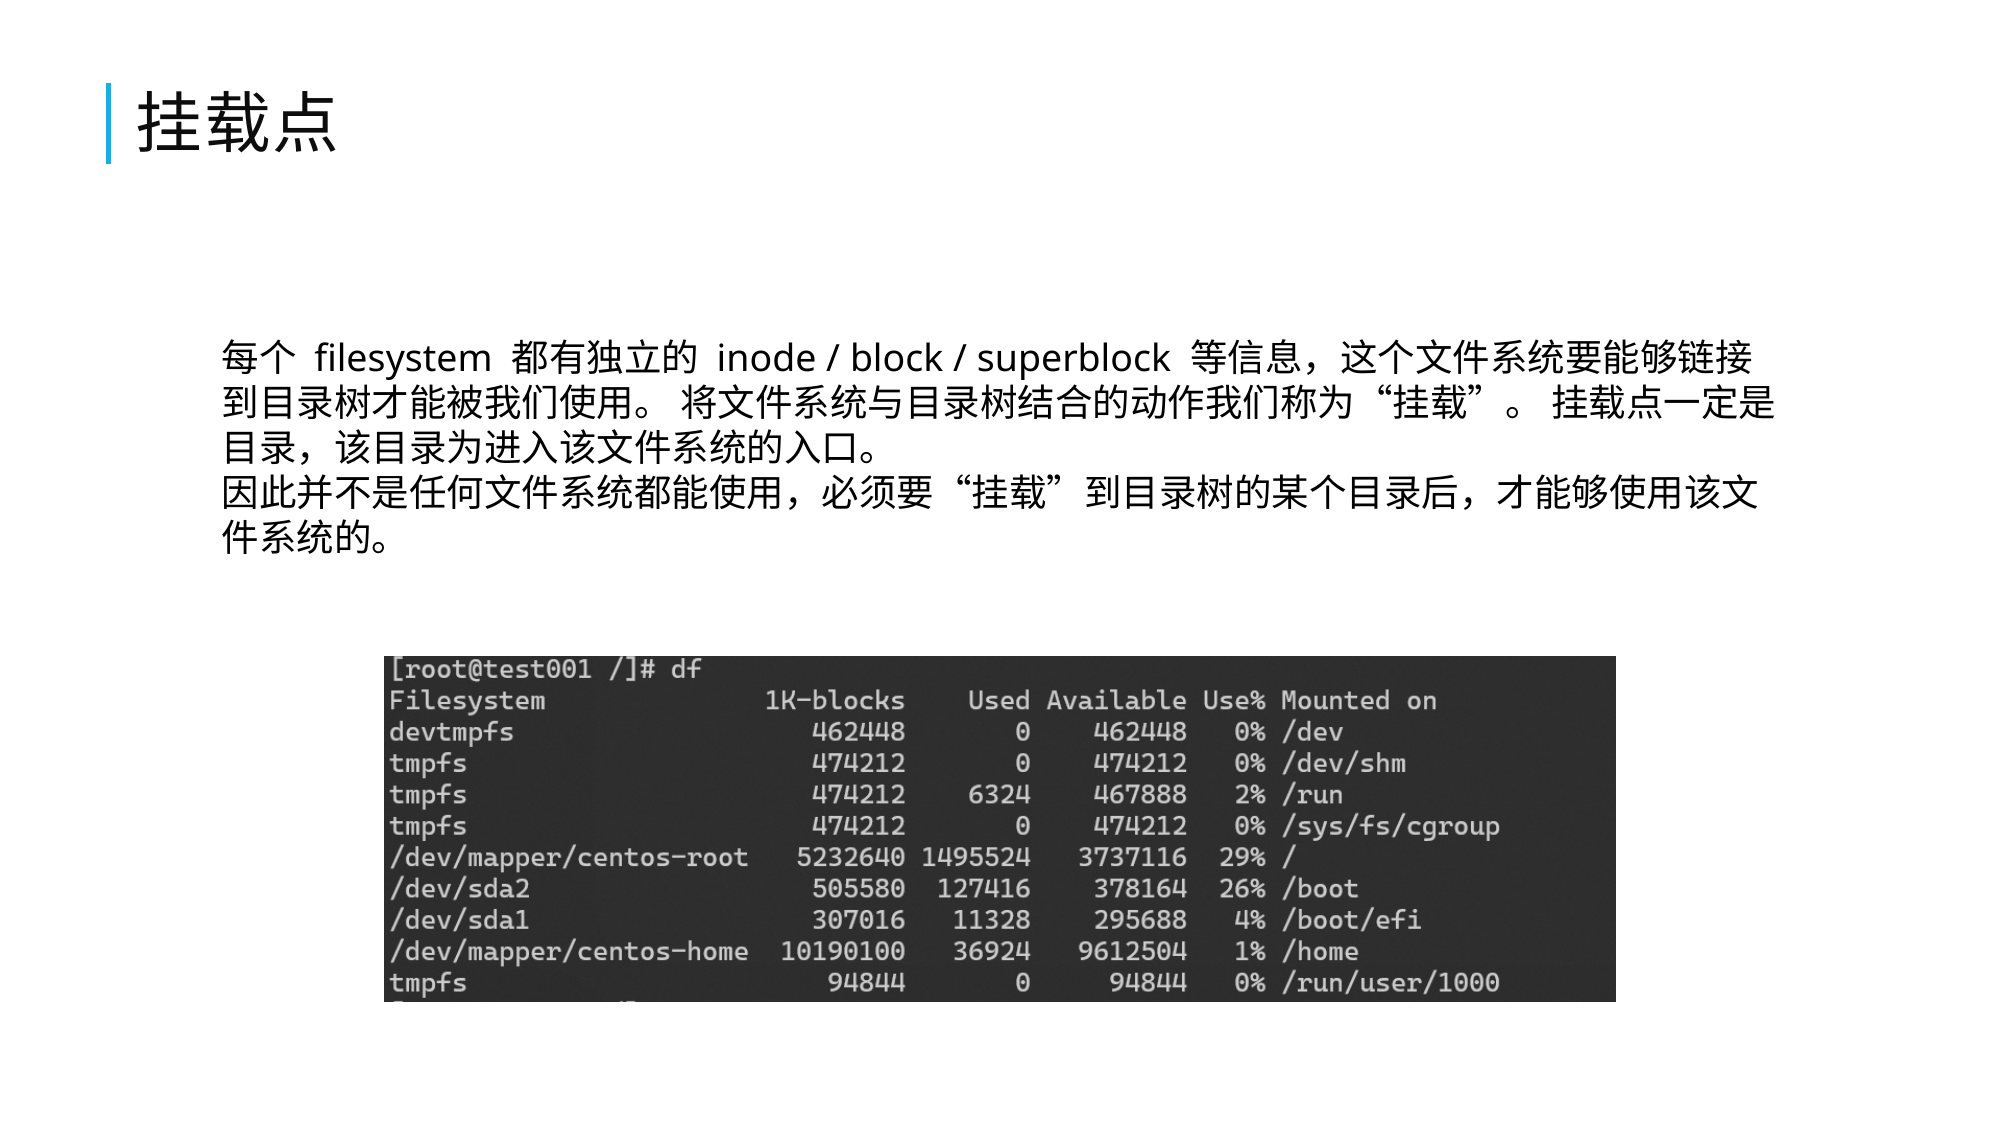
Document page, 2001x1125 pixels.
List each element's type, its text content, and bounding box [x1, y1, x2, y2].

picture [384, 656, 1616, 1002]
title 挂载点 [120, 77, 1010, 180]
text_box 每个 filesystem 都有独立的 inode / block / superblock 等信息，这个文件系统要能够链接到目录树才能被我们使用。 将文件系统与目录树结合的动作我们称为“挂载”。 挂载点一定是目录，该目录为进入该文件系统的入口。 因此并不是任何文件系统都能使用，必须要“挂载”到目录树的某个目录后，才能够使用该文件系统的。 [207, 326, 1793, 567]
